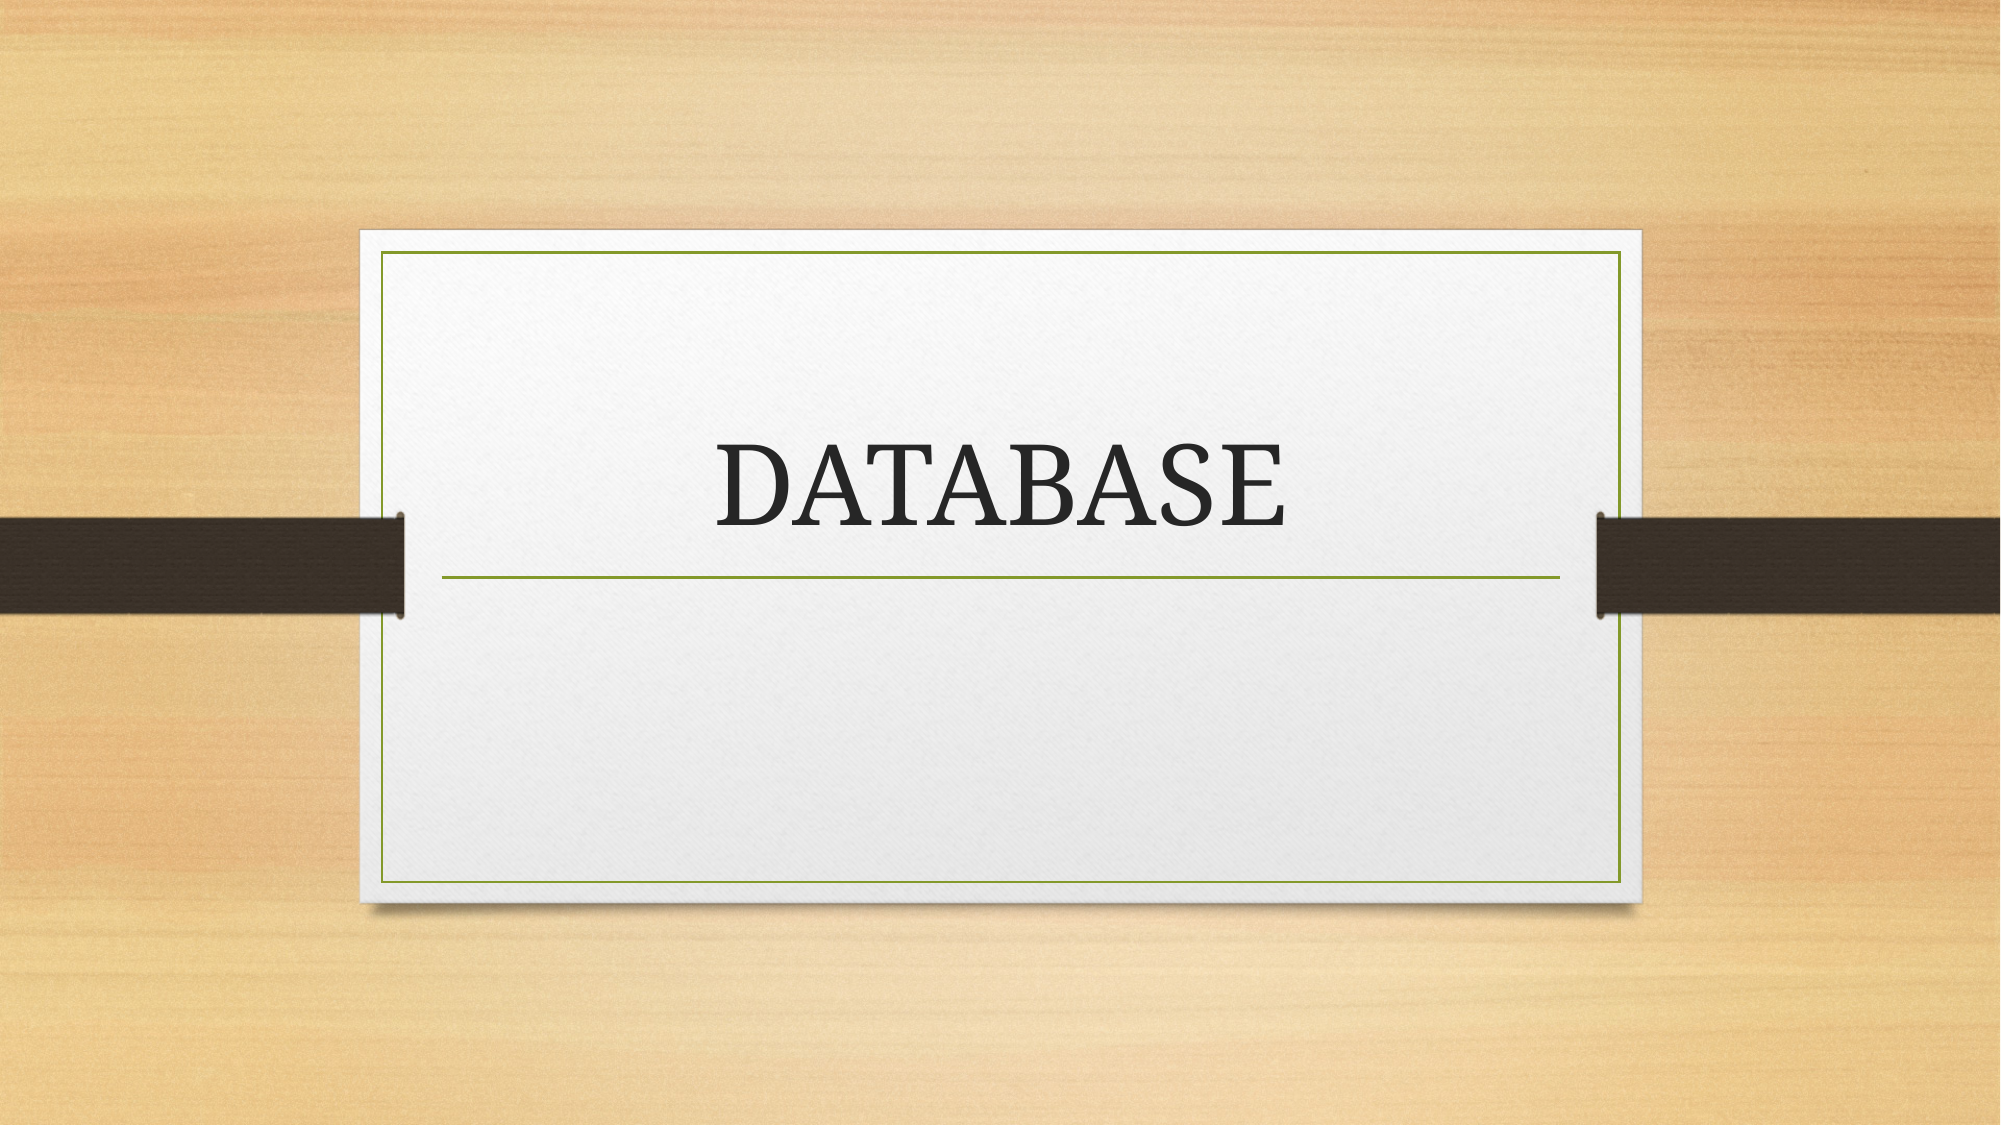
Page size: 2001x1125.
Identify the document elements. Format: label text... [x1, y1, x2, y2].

picture [0, 0, 2001, 1125]
title DATABASE [441, 306, 1560, 556]
